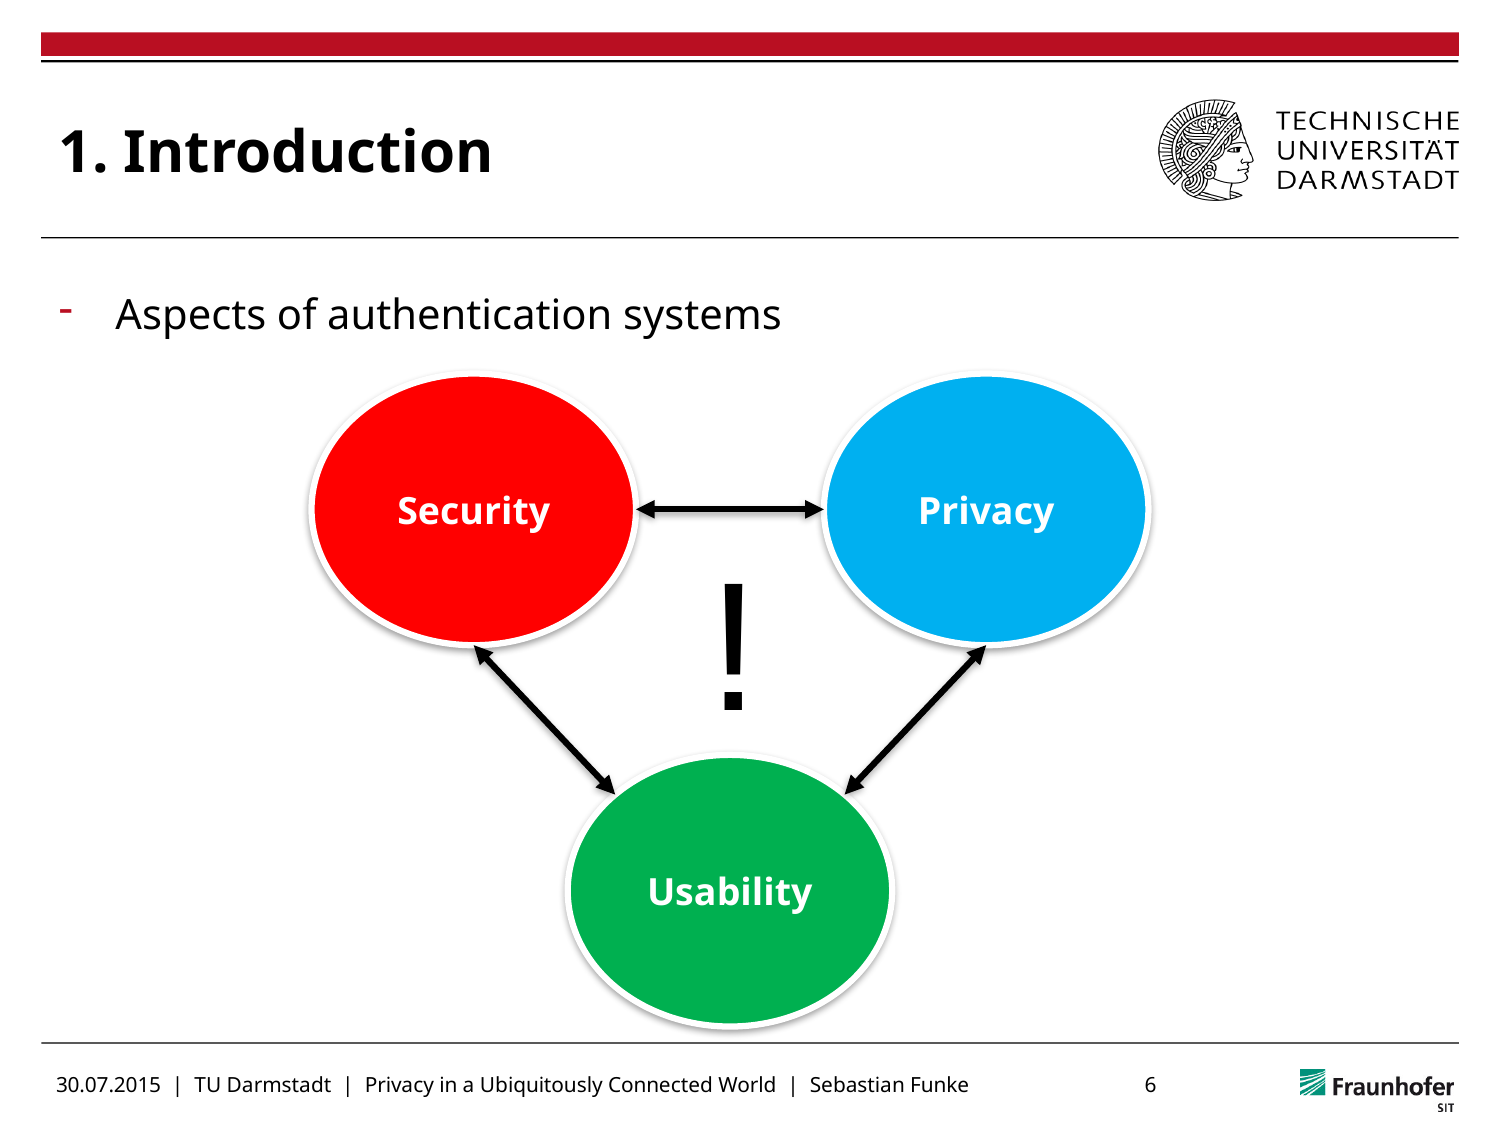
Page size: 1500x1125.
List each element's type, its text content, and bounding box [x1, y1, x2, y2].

list Aspects of authentication systems [58, 265, 1448, 1001]
text_box Usability [564, 754, 896, 1030]
text_box Security [308, 370, 640, 649]
picture [1300, 1069, 1454, 1112]
title 1. Introduction [58, 79, 1149, 218]
text_box Privacy [820, 370, 1152, 649]
picture [1124, 81, 1459, 219]
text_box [473, 644, 616, 795]
text_box ! [693, 519, 836, 754]
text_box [844, 644, 987, 795]
